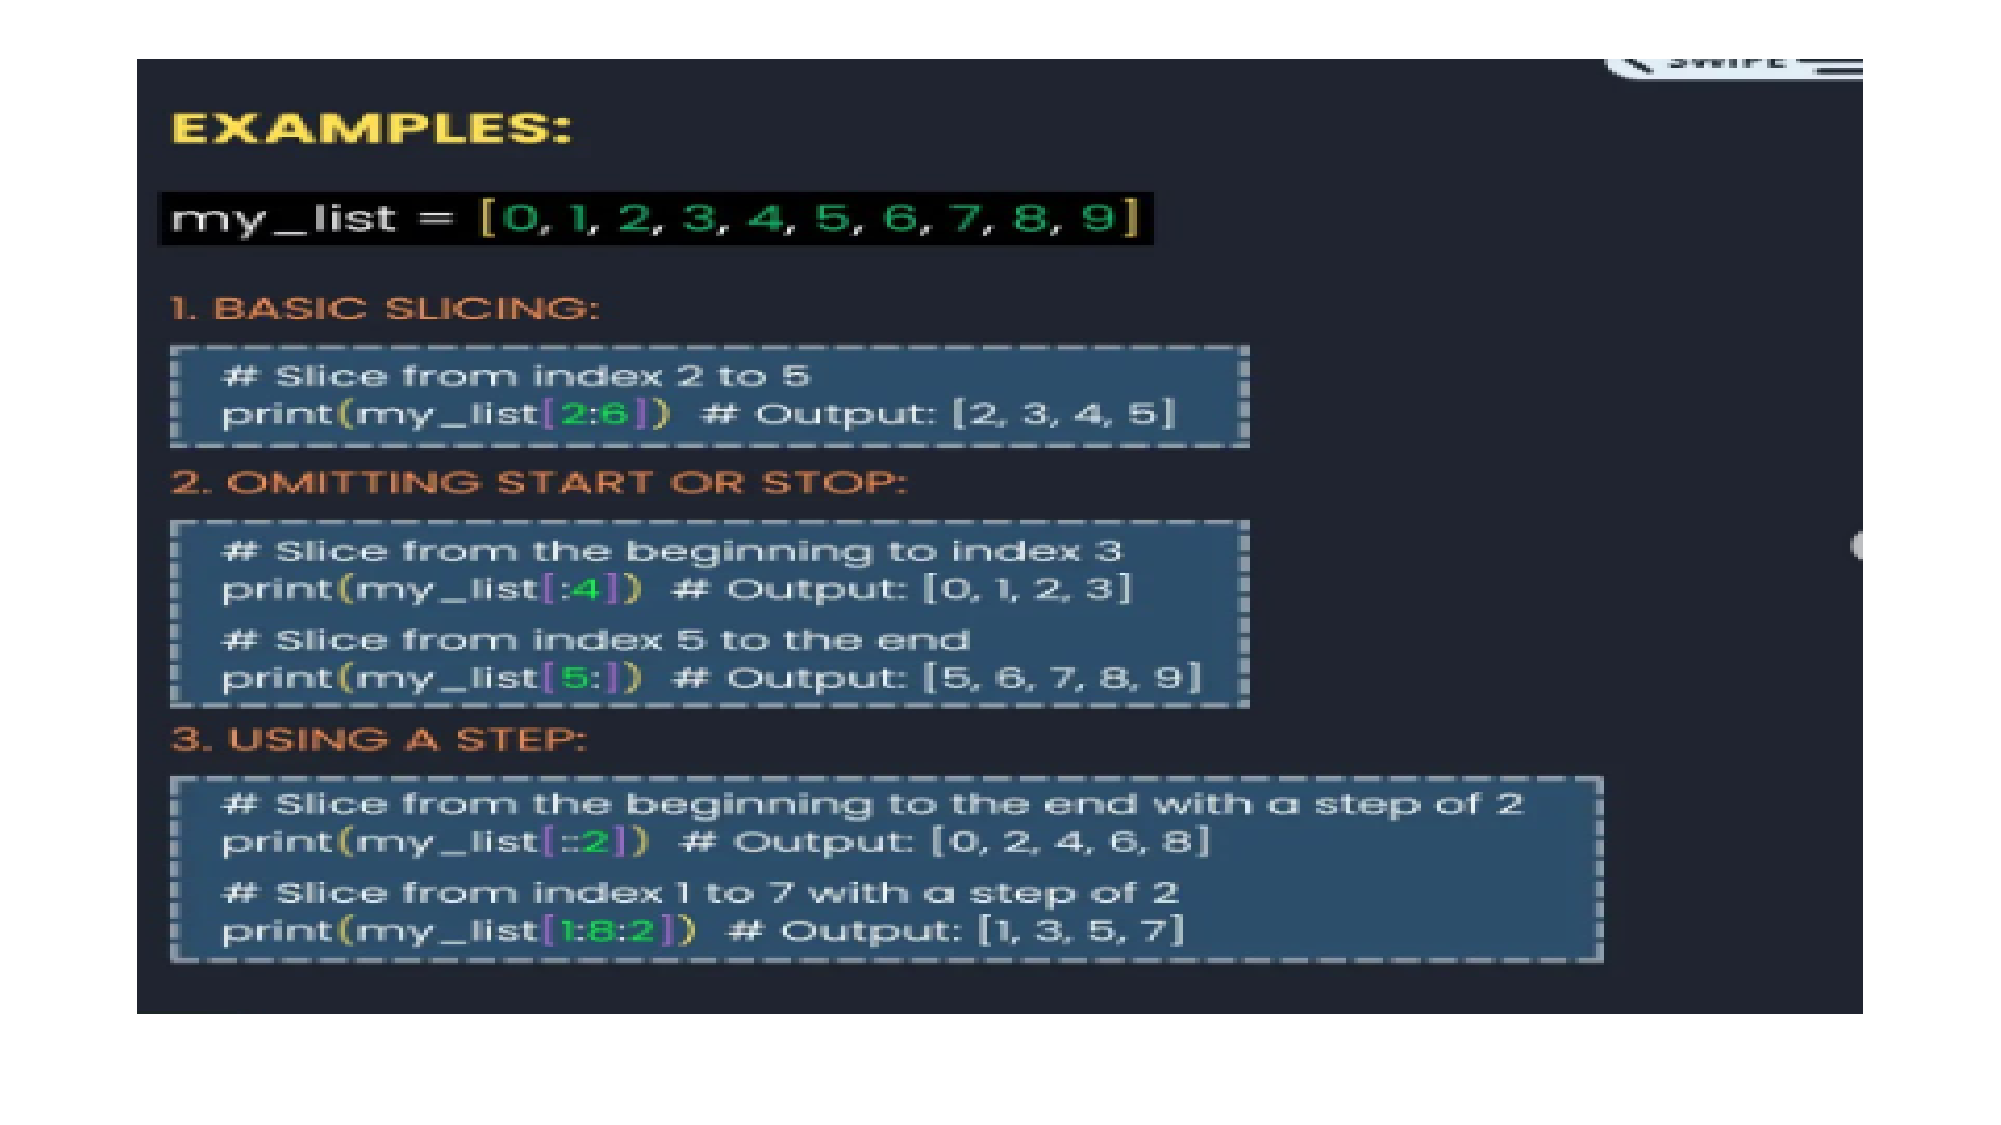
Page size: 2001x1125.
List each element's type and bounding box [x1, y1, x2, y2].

picture [137, 59, 1863, 1014]
